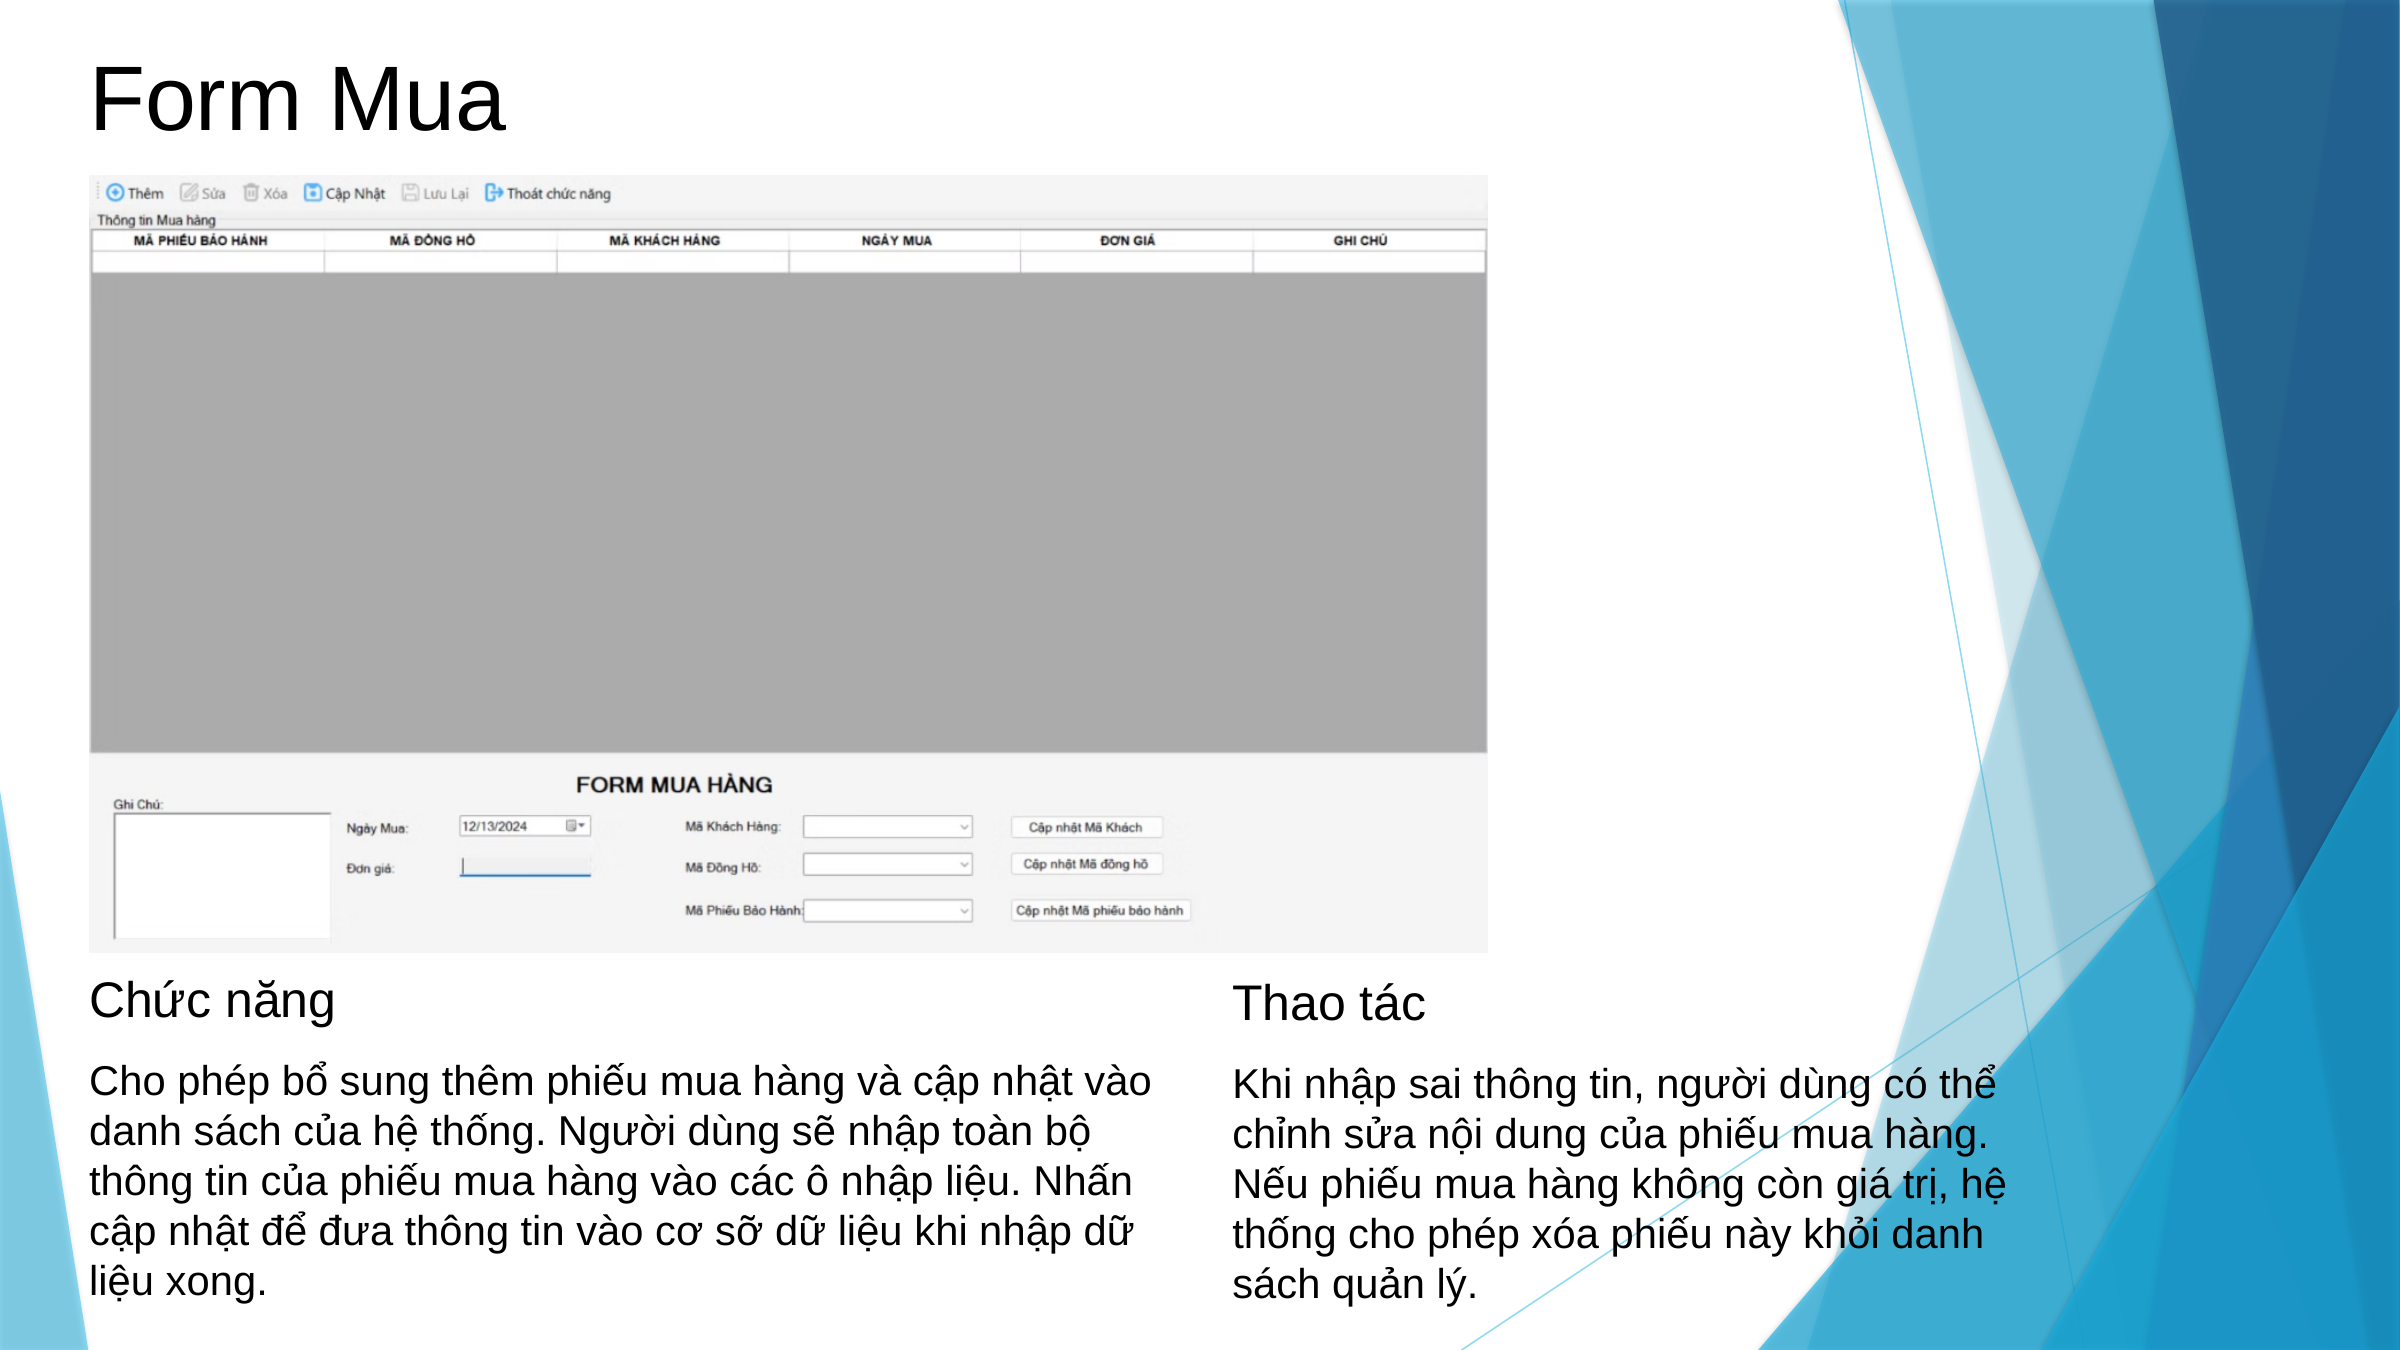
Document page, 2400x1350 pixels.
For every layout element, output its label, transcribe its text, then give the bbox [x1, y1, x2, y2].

text_box Thao tác [1232, 991, 1551, 1031]
text_box Cho phép bổ sung thêm phiếu mua hàng và cập nhật vào danh sách của hệ thống. Người dùng sẽ nhập toàn bộ thông tin của phiếu mua hàng vào các ô nhập liệu. Nhấn cập nhật để đưa thông tin vào cơ sỡ dữ liệu khi nhập dữ liệu xong. [89, 1053, 1169, 1307]
picture [88, 174, 1488, 953]
text_box Chức năng [89, 988, 408, 1029]
text_box Khi nhập sai thông tin, người dùng có thể chỉnh sửa nội dung của phiếu mua hàng. Nếu phiếu mua hàng không còn giá trị, hệ thống cho phép xóa phiếu này khỏi danh sách quản lý. [1232, 1056, 2020, 1285]
text_box Form Mua [89, 70, 727, 150]
